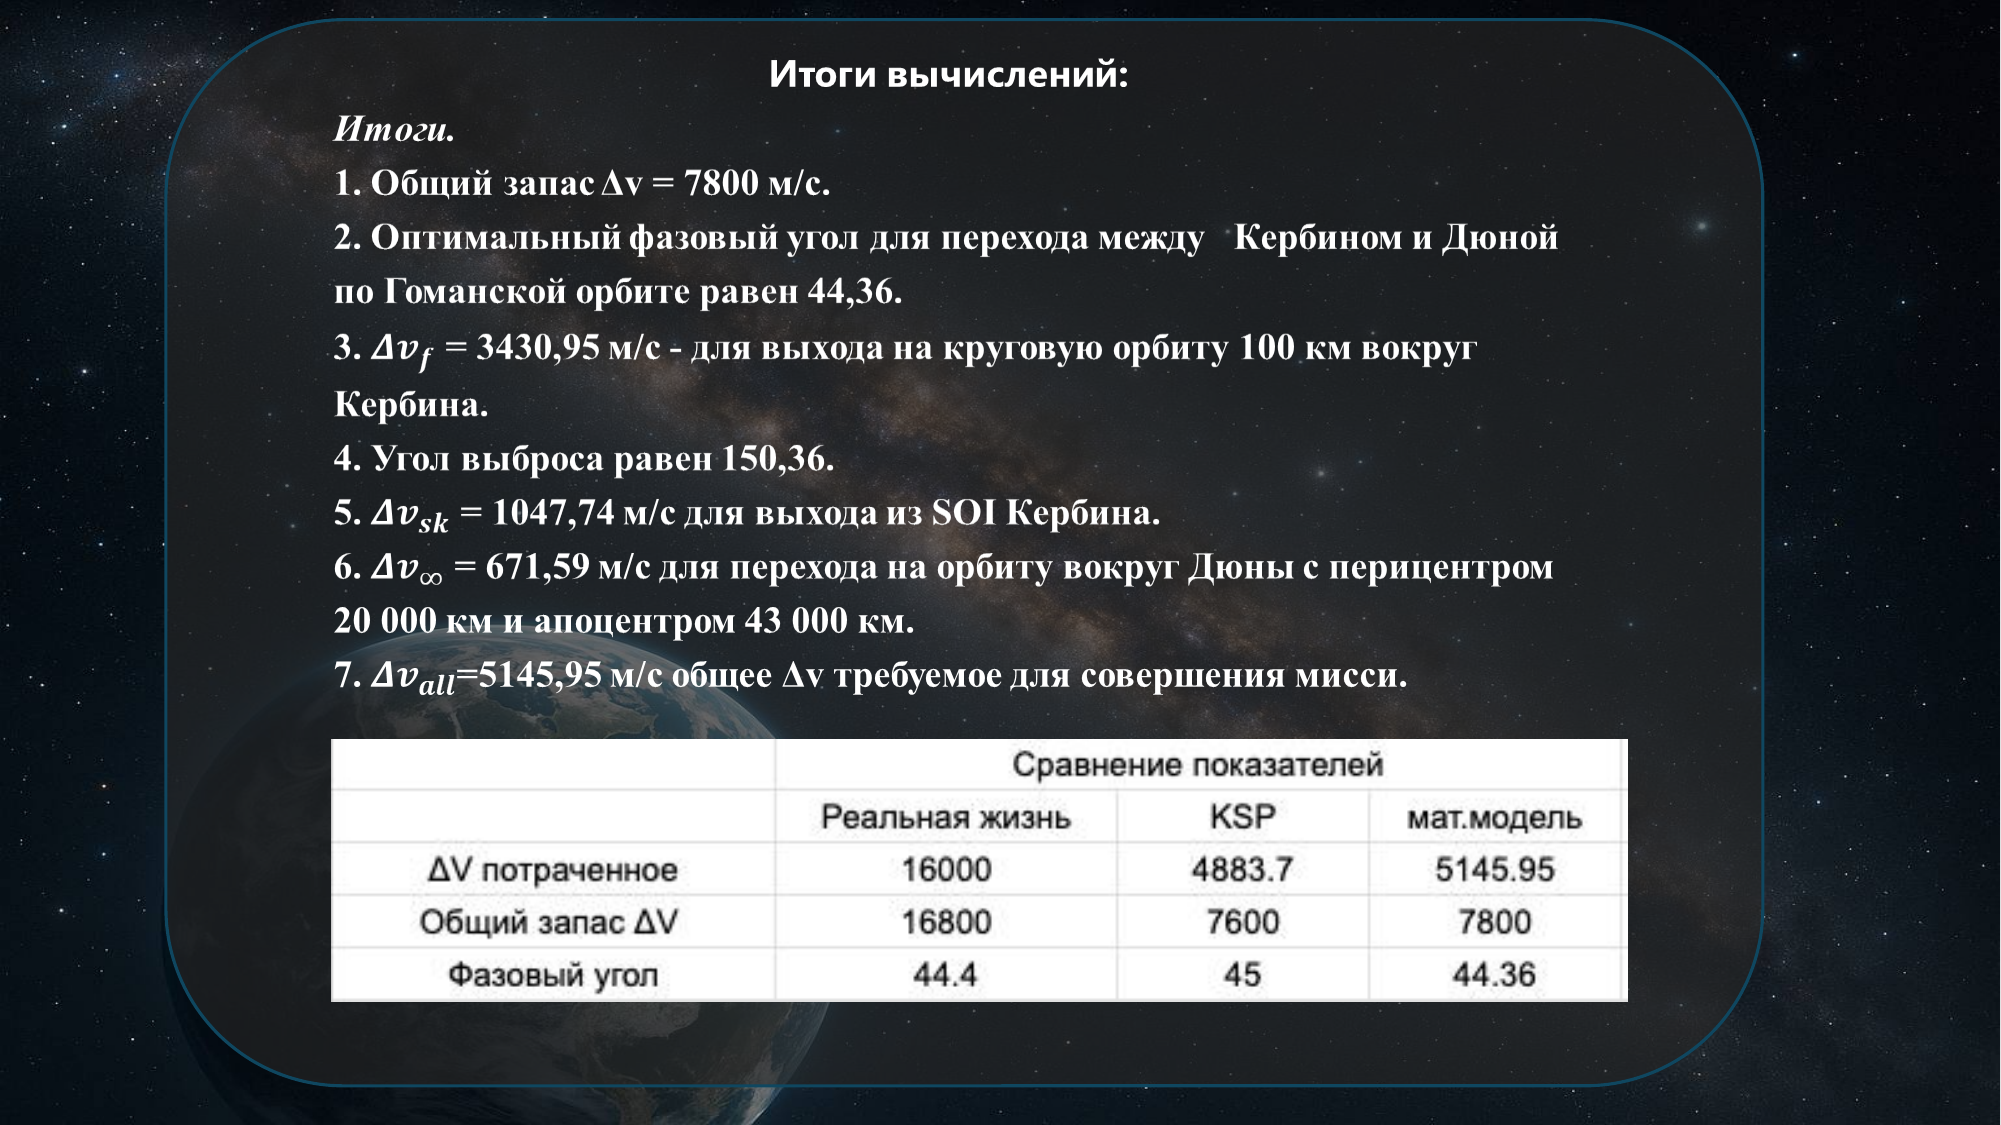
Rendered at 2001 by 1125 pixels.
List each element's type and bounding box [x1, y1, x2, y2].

picture [0, 0, 2001, 1125]
text_box [318, 39, 1578, 709]
text_box [164, 18, 1765, 1088]
